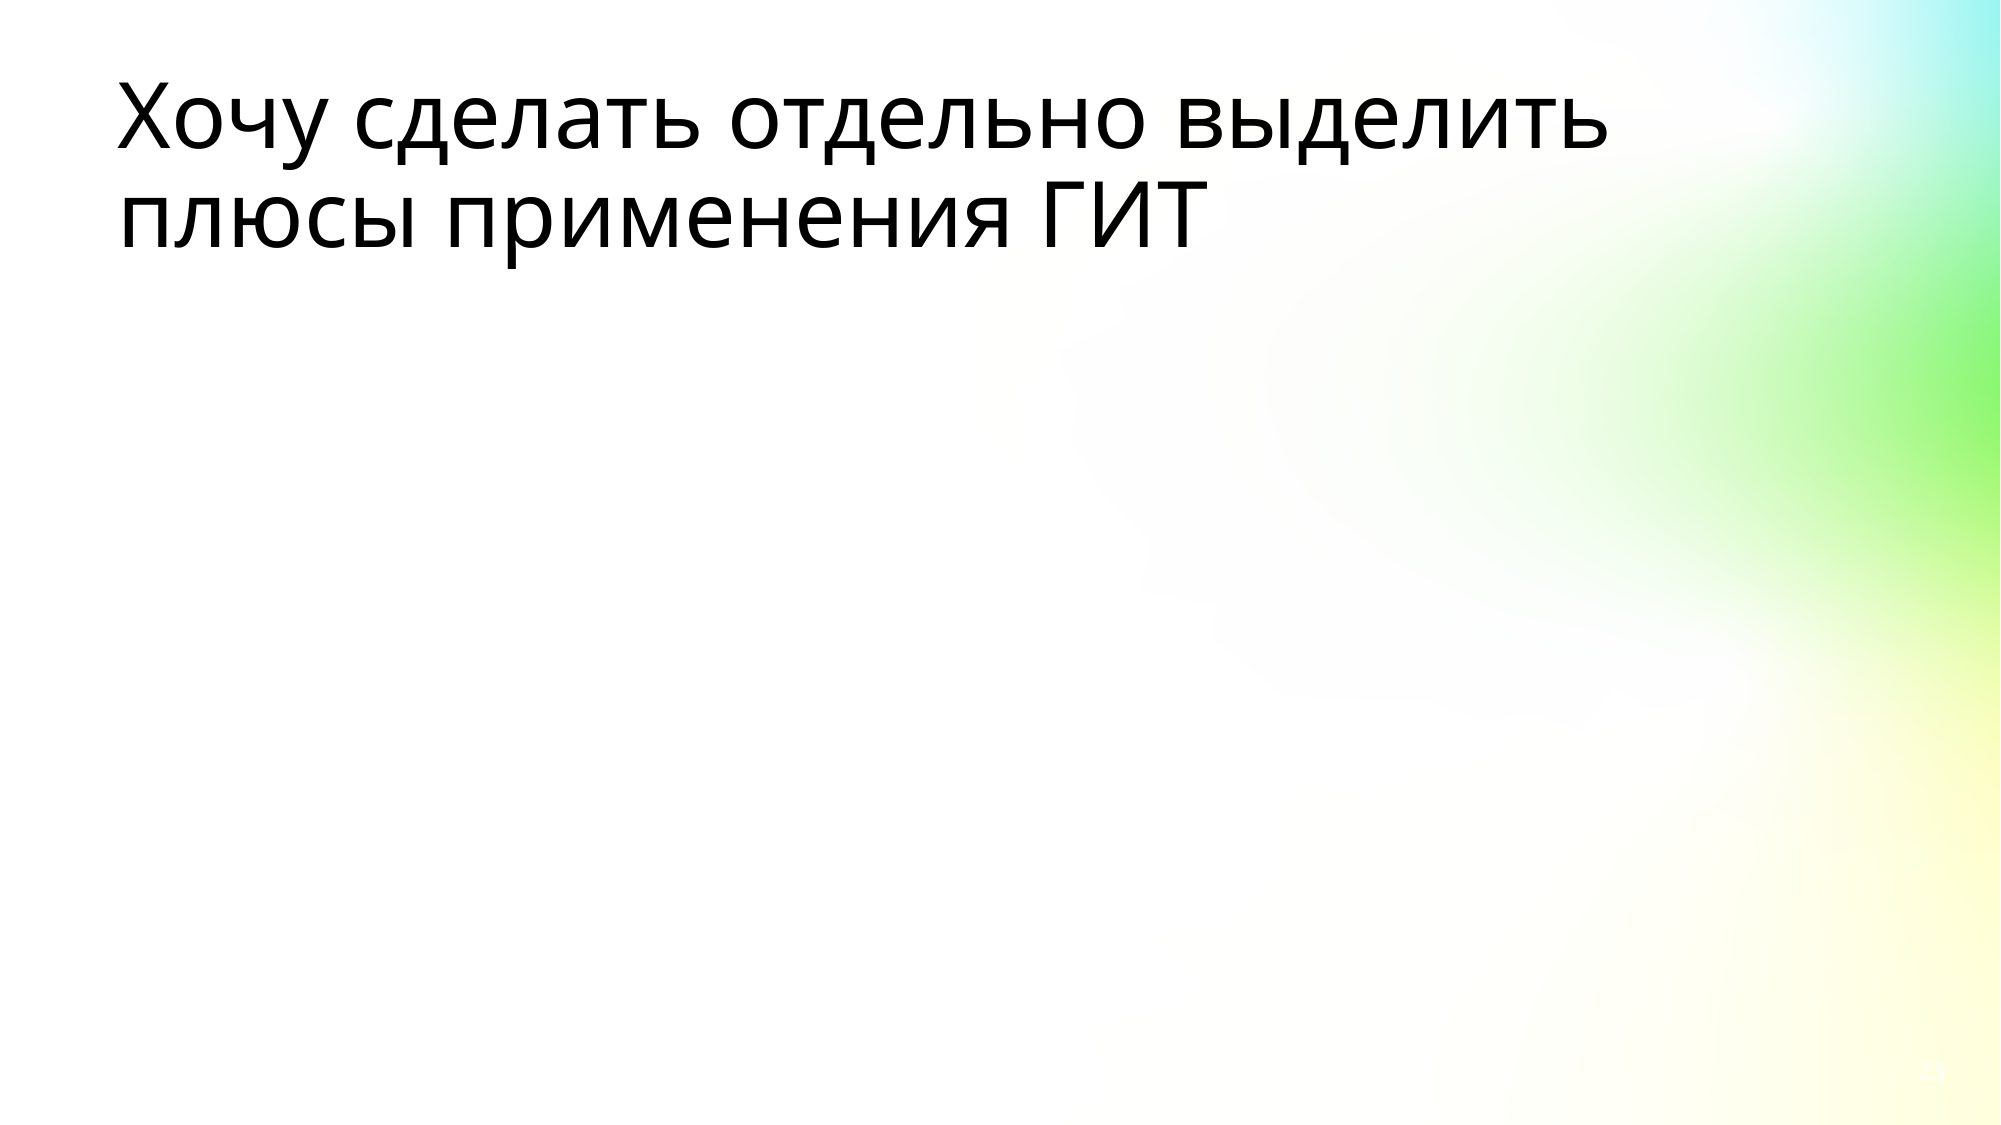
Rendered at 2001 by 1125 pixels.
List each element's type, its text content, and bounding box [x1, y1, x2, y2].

title Хочу сделать отдельно выделить плюсы применения ГИТ [102, 59, 1863, 278]
picture [978, 0, 2000, 1124]
